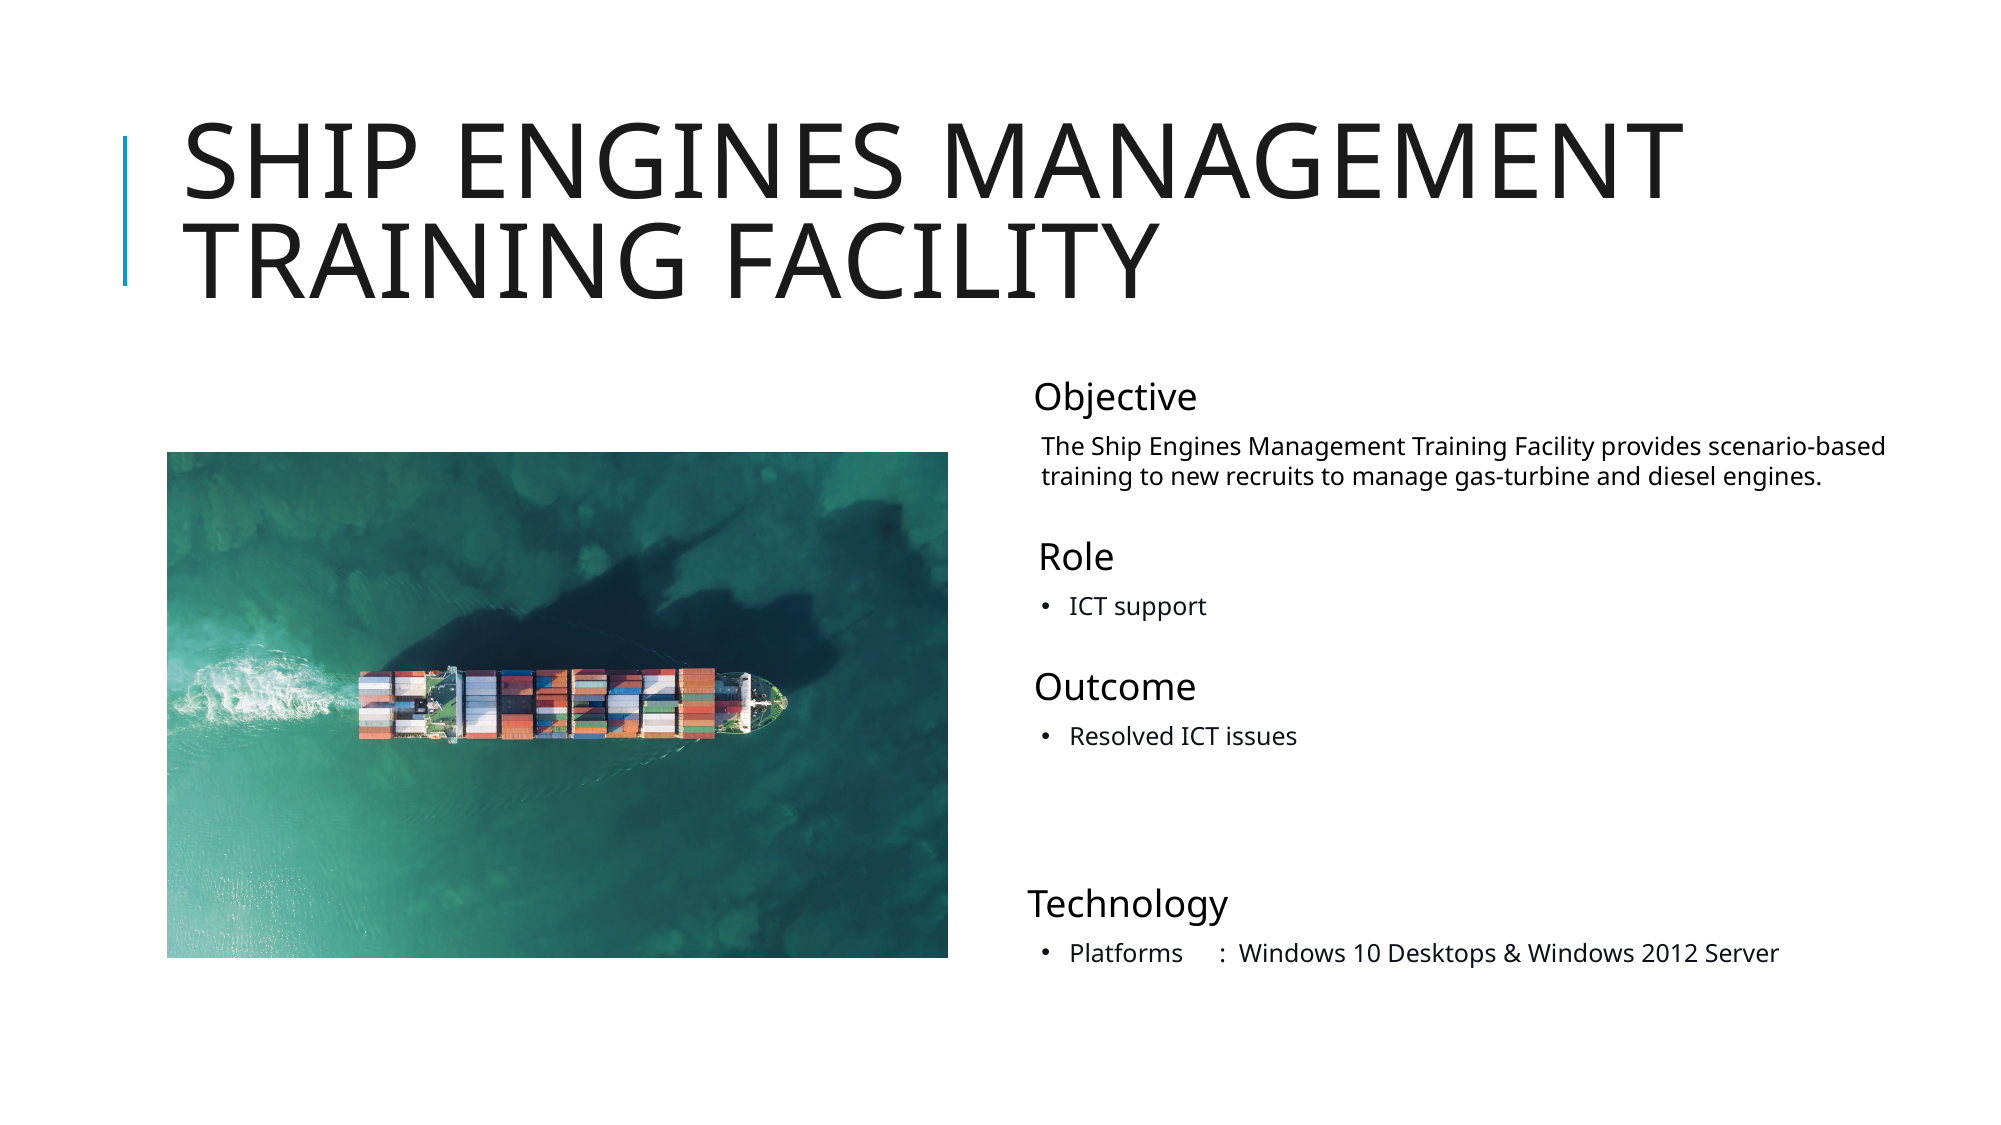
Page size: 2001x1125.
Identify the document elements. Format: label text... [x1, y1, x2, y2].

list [167, 451, 949, 958]
text_box Objective [1018, 365, 1213, 426]
text_box ICT support [1026, 583, 1959, 628]
text_box Role [1023, 525, 1130, 586]
text_box Platforms : Windows 10 Desktops & Windows 2012 Server [1026, 929, 1959, 975]
text_box Resolved ICT issues [1026, 713, 1959, 758]
text_box The Ship Engines Management Training Facility provides scenario-based training to new recruits to manage gas-turbine and diesel engines. [1026, 422, 1959, 498]
text_box Outcome [1019, 655, 1212, 716]
title Ship Engines Management Training Facility [168, 96, 1763, 342]
text_box Technology [1012, 872, 1244, 932]
